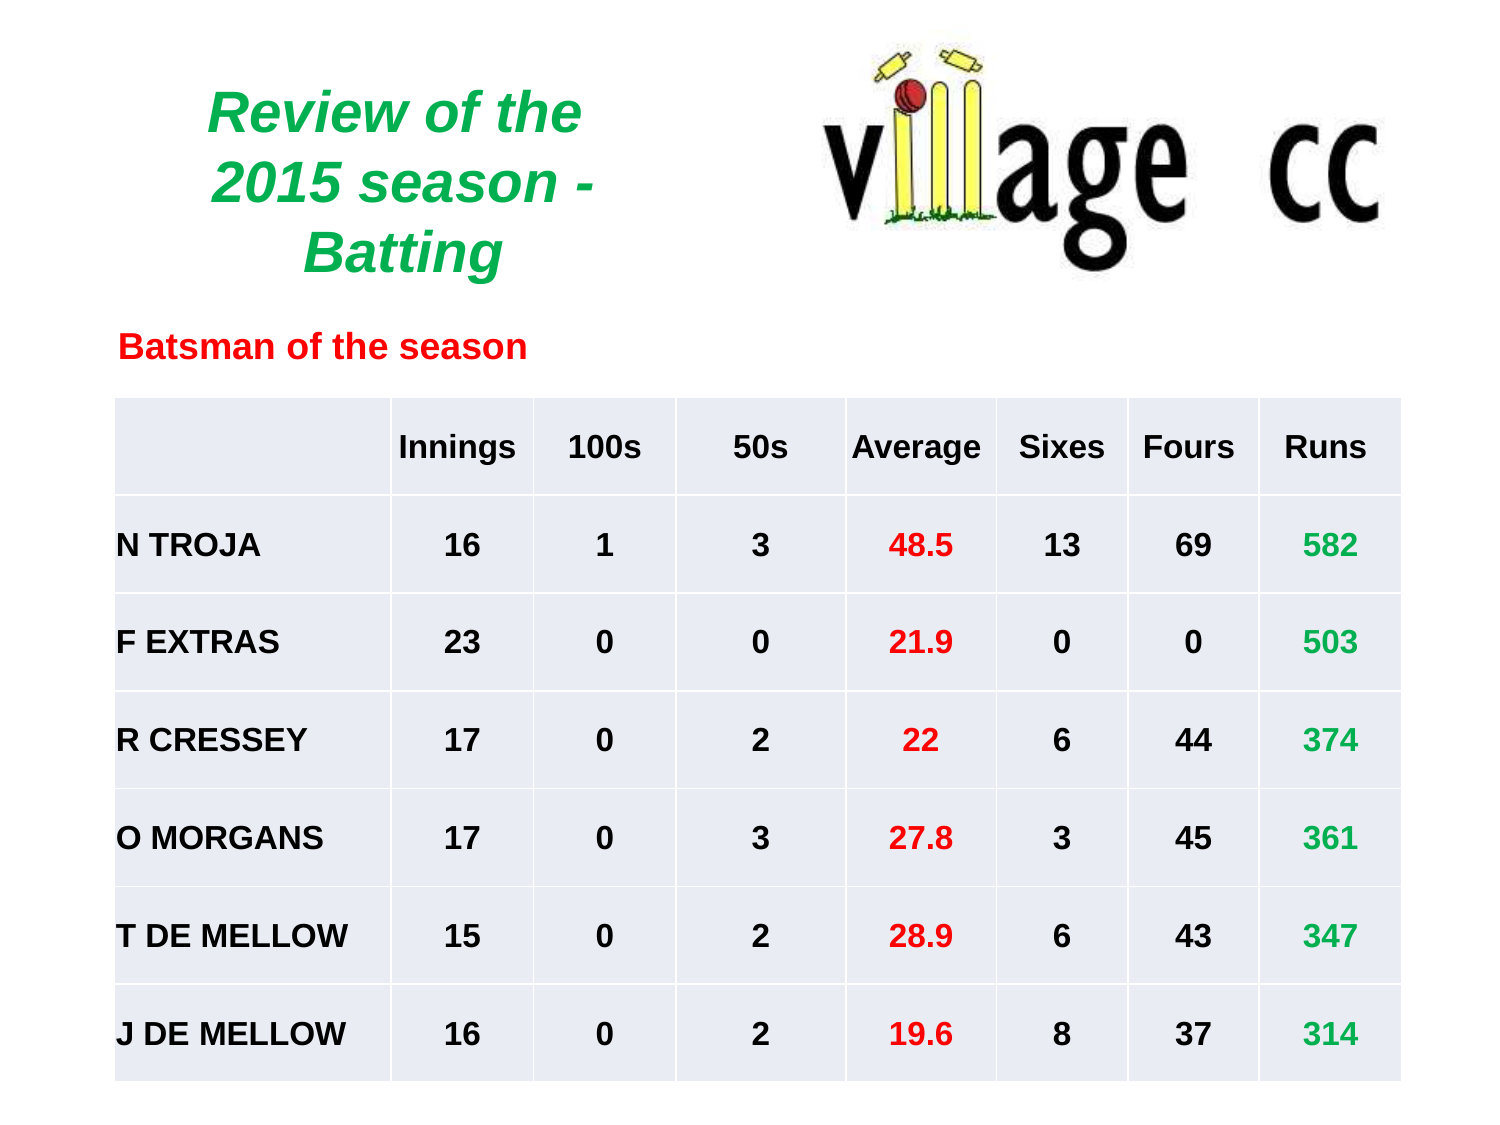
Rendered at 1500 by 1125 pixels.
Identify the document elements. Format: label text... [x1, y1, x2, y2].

table_cell 37 [1129, 985, 1258, 1081]
table_cell 28.9 [847, 887, 996, 983]
table_header Runs [1260, 398, 1401, 494]
table_cell 2 [677, 985, 845, 1081]
table_cell 13 [997, 496, 1127, 592]
table_cell 361 [1260, 789, 1401, 886]
table_header Average [847, 398, 996, 494]
table_cell 314 [1260, 985, 1401, 1081]
table_cell 3 [677, 789, 845, 886]
table_header 50s [677, 398, 845, 494]
table_cell 19.6 [847, 985, 996, 1081]
table_cell 0 [534, 594, 675, 690]
table_cell 3 [997, 789, 1127, 886]
table_cell F EXTRAS [115, 594, 390, 690]
table_header Sixes [997, 398, 1127, 494]
table_cell 21.9 [847, 594, 996, 690]
table_cell 2 [677, 887, 845, 983]
table_cell 43 [1129, 887, 1258, 983]
title Review of the 2015 season -Batting [102, 50, 705, 309]
text_box [114, 263, 1391, 396]
table_cell 69 [1129, 496, 1258, 592]
table_cell 8 [997, 985, 1127, 1081]
table_cell 582 [1260, 496, 1401, 592]
table_cell J DE MELLOW [115, 985, 390, 1081]
table_cell 15 [392, 887, 533, 983]
table_cell T DE MELLOW [115, 887, 390, 983]
table_cell 503 [1260, 594, 1401, 690]
table_cell 6 [997, 887, 1127, 983]
table_header [115, 398, 390, 494]
table_cell 0 [534, 887, 675, 983]
table_cell R CRESSEY [115, 692, 390, 788]
table_cell 0 [1129, 594, 1258, 690]
table_cell O MORGANS [115, 789, 390, 886]
table_cell 17 [392, 789, 533, 886]
table_cell 0 [677, 594, 845, 690]
table_header Innings [392, 398, 533, 494]
table_cell 16 [392, 496, 533, 592]
table_cell 16 [392, 985, 533, 1081]
table_cell 3 [677, 496, 845, 592]
table_cell 0 [534, 692, 675, 788]
text_box Batsman of the season [103, 314, 1060, 375]
table_cell 374 [1260, 692, 1401, 788]
table_cell N TROJA [115, 496, 390, 592]
table_cell 17 [392, 692, 533, 788]
table_cell 44 [1129, 692, 1258, 788]
table_header Fours [1129, 398, 1258, 494]
table_cell 22 [847, 692, 996, 788]
table_cell 2 [677, 692, 845, 788]
picture [796, 30, 1403, 289]
table_cell 347 [1260, 887, 1401, 983]
table_cell 23 [392, 594, 533, 690]
table_cell 6 [997, 692, 1127, 788]
table_cell 1 [534, 496, 675, 592]
table_cell 0 [534, 985, 675, 1081]
table_header 100s [534, 398, 675, 494]
table_cell 45 [1129, 789, 1258, 886]
table_cell 27.8 [847, 789, 996, 886]
table_cell 0 [534, 789, 675, 886]
table_cell 0 [997, 594, 1127, 690]
table_cell 48.5 [847, 496, 996, 592]
